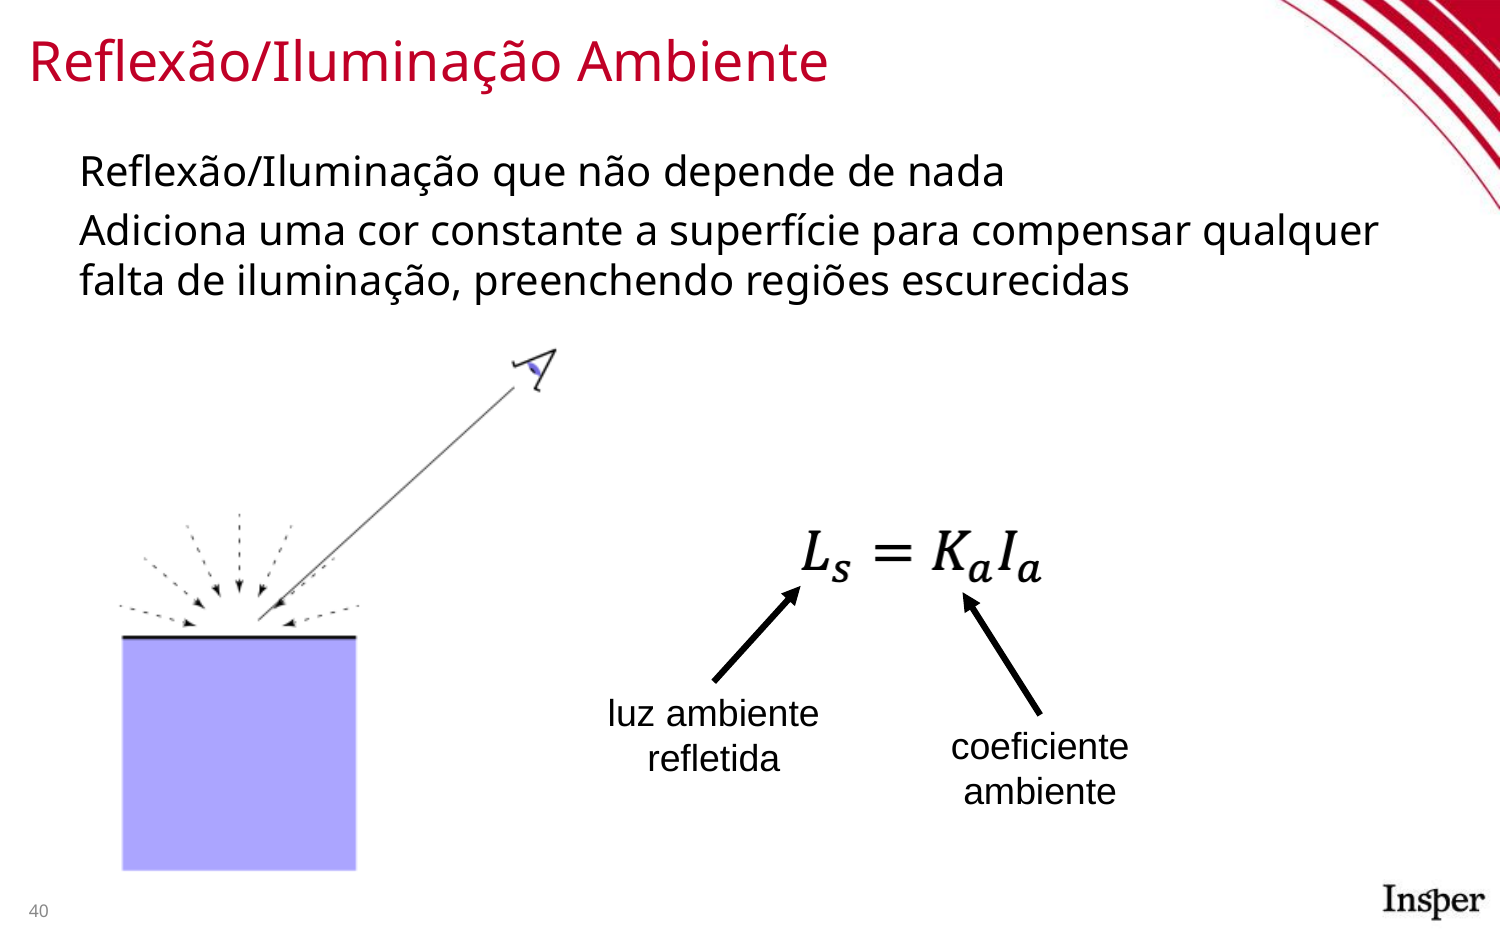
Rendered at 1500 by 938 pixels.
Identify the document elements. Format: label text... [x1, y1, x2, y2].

text_box luz ambiente refletida [568, 681, 860, 788]
title Reflexão/Iluminação Ambiente [13, 18, 1397, 104]
text_box coeficiente ambiente [880, 714, 1201, 821]
slide_number ‹#› [0, 887, 78, 938]
picture [117, 0, 1500, 938]
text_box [962, 591, 1041, 716]
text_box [713, 585, 801, 682]
text_box [776, 506, 1068, 593]
list Reflexão/Iluminação que não depende de nada Adiciona uma cor constante a superfície para compensar qualquer falta de iluminação, preenchendo regiões escurecidas [64, 137, 1447, 356]
